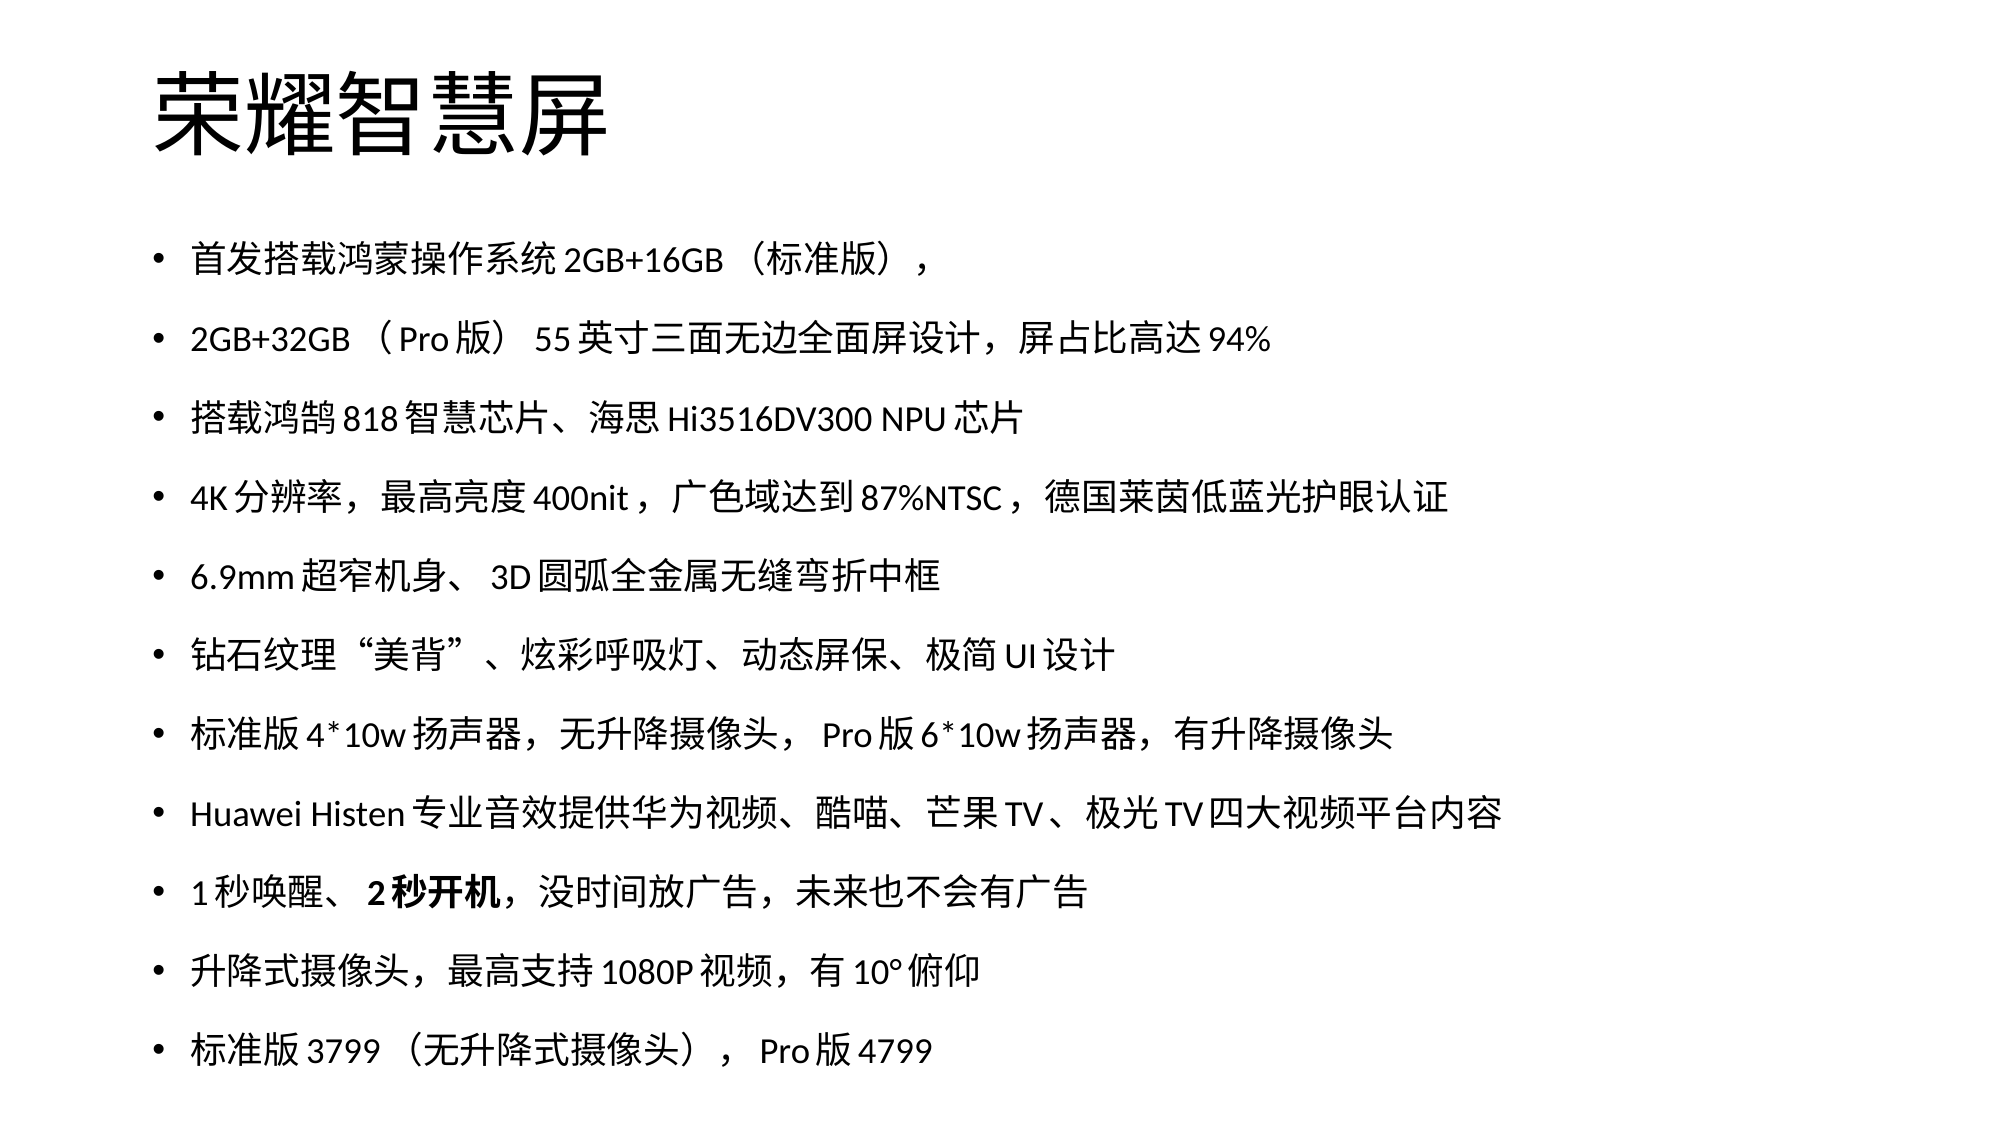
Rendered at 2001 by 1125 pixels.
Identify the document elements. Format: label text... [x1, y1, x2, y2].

title 荣耀智慧屏 [137, 60, 1863, 179]
list 首发搭载鸿蒙操作系统2GB+16GB（标准版）， 2GB+32GB（Pro版）55英寸三面无边全面屏设计，屏占比高达94% 搭载鸿鹄818智慧芯片、海思Hi3516DV300 NPU芯片 4K分辨率，最高亮度400nit，广色域达到87%NTSC，德国莱茵低蓝光护眼认证 6.9mm超窄机身、3D圆弧全金属无缝弯折中框 钻石纹理“美背”、炫彩呼吸灯、动态屏保、极简UI设计 标准版4*10w扬声器，无升降摄像头，Pro版6*10w扬声器，有升降摄像头 Huawei Histen专业音效提供华为视频、酷喵、芒果TV、极光TV四大视频平台内容 1秒唤醒、2秒开机，没时间放广告，未来也不会有广告 升降式摄像头，最高支持1080P视频，有10°俯仰 标准版3799（无升降式摄像头），Pro版4799 [137, 206, 1863, 1091]
